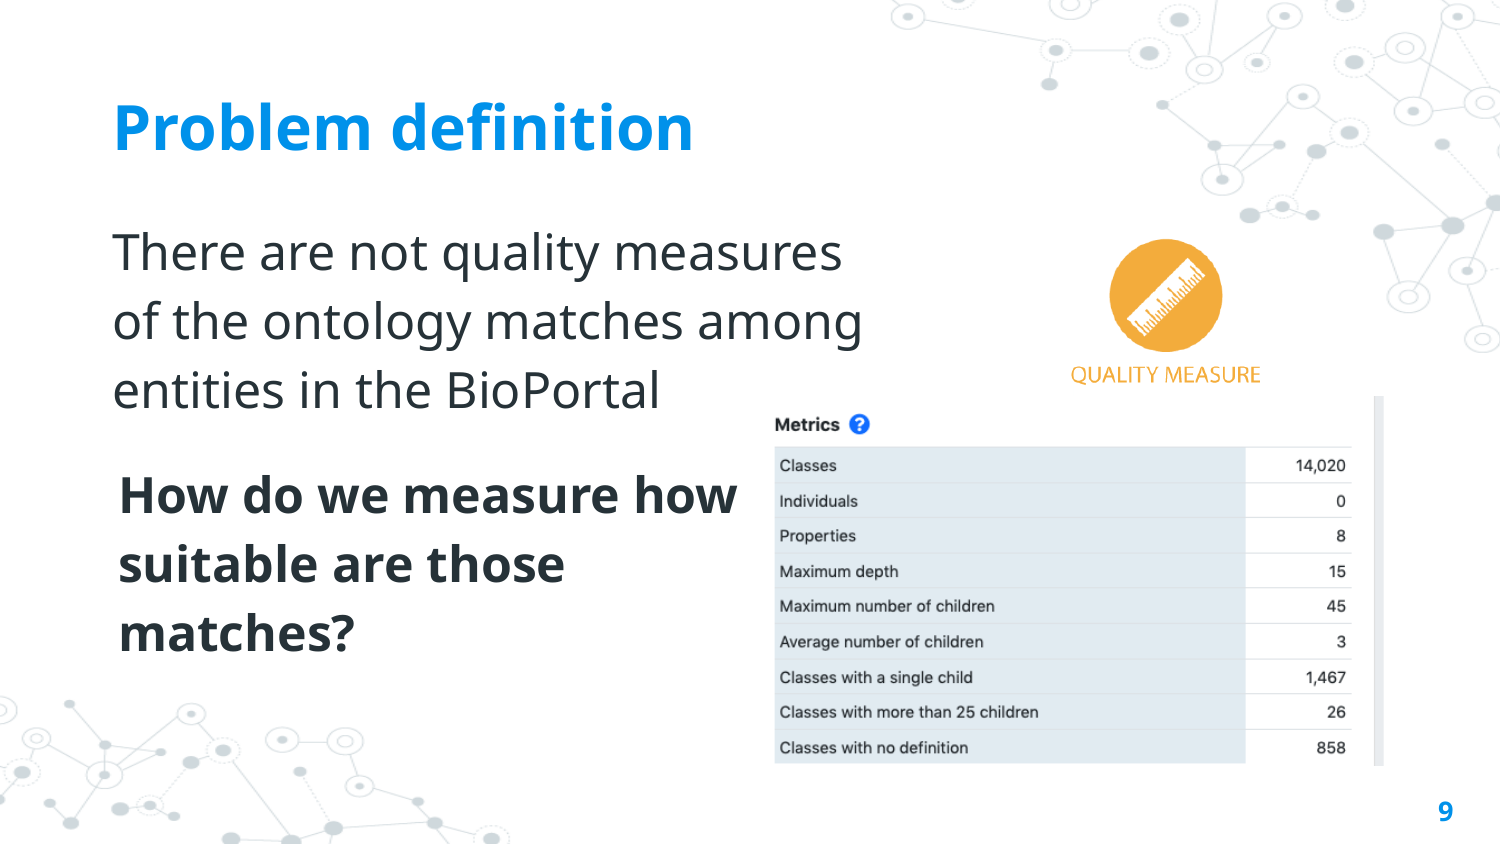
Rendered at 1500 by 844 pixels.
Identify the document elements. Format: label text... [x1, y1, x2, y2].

title Problem definition [97, 74, 1340, 179]
slide_number ‹#› [1378, 779, 1469, 844]
text_box How do we measure how suitable are those matches? [103, 439, 761, 621]
list There are not quality measures of the ontology matches among entities in the BioPortal [97, 196, 903, 440]
picture [0, 0, 1500, 844]
text_box [97, 674, 590, 844]
